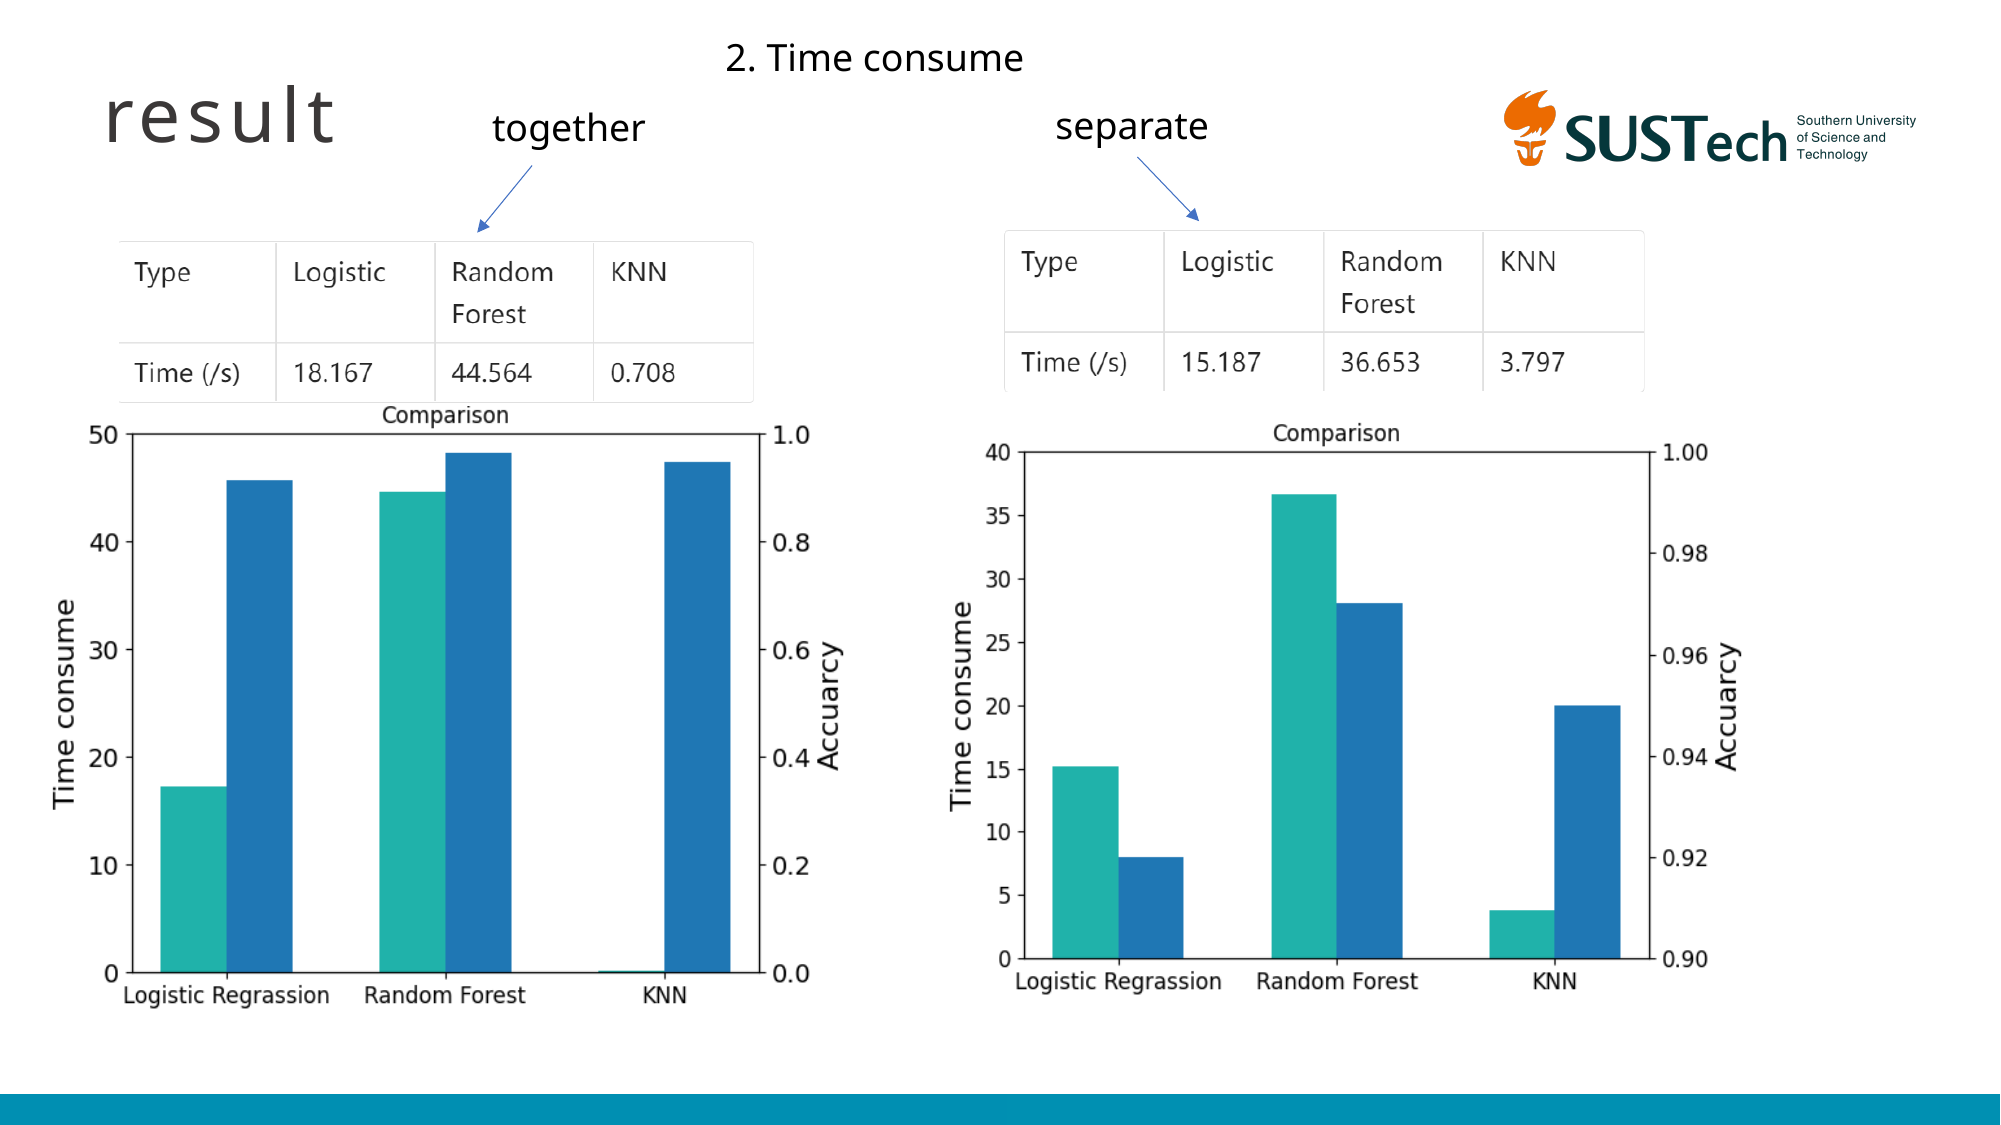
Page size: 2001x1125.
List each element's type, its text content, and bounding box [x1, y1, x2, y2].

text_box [477, 165, 533, 233]
picture [1504, 90, 1916, 166]
text_box result [88, 59, 350, 165]
text_box together [477, 96, 711, 157]
text_box [0, 1094, 2000, 1125]
picture [35, 232, 864, 1028]
picture [932, 221, 1762, 1014]
text_box 2. Time consume [710, 26, 1189, 87]
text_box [1137, 156, 1200, 222]
text_box separate [1040, 94, 1275, 155]
